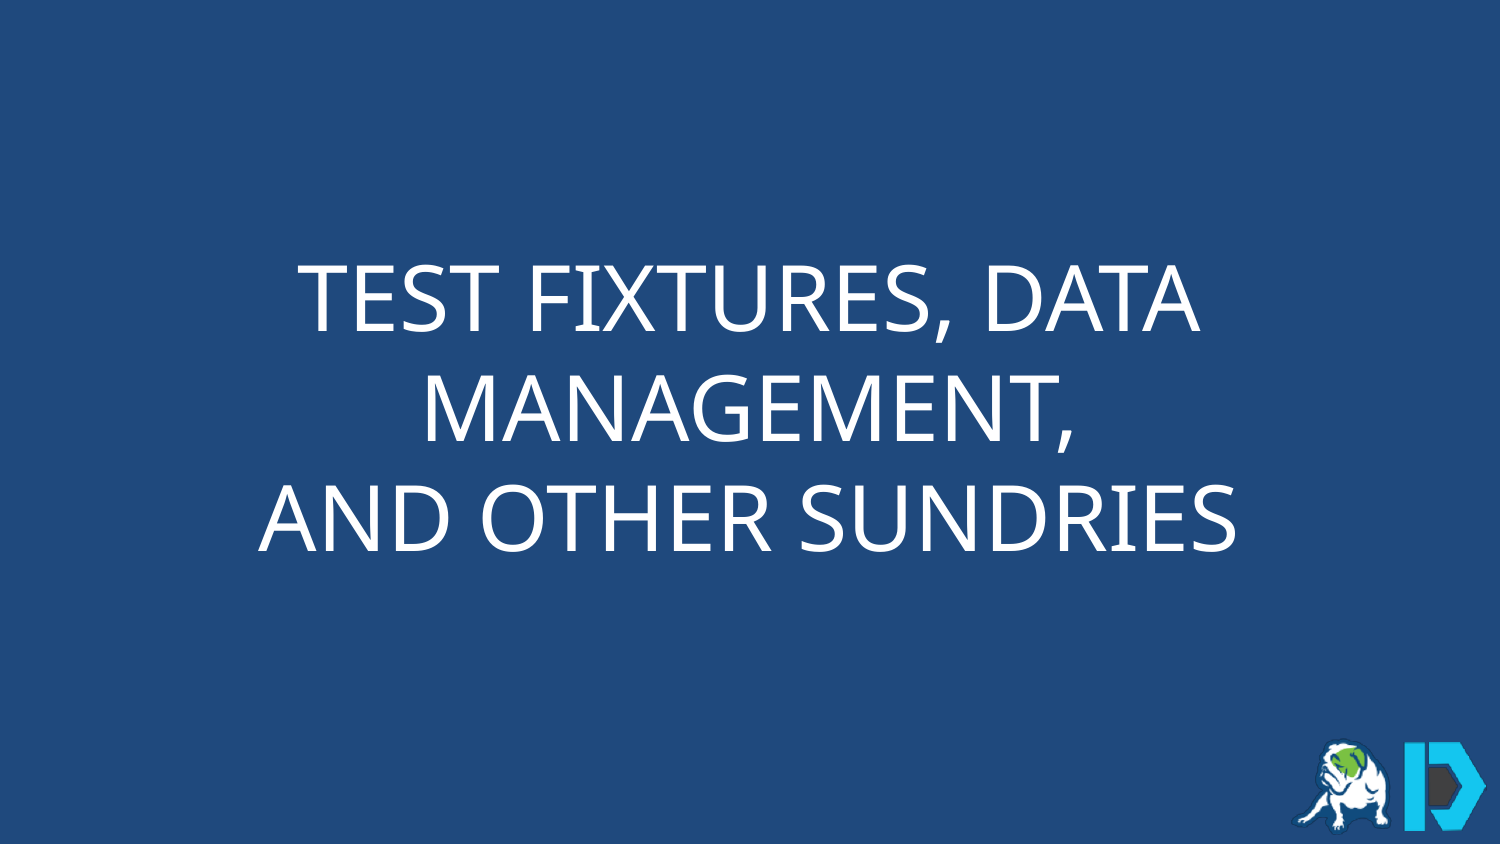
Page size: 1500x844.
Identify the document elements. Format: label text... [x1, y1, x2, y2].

title TEST FIXTURES, DATA MANAGEMENT, AND OTHER SUNDRIES [75, 334, 1425, 475]
picture [1291, 738, 1487, 836]
